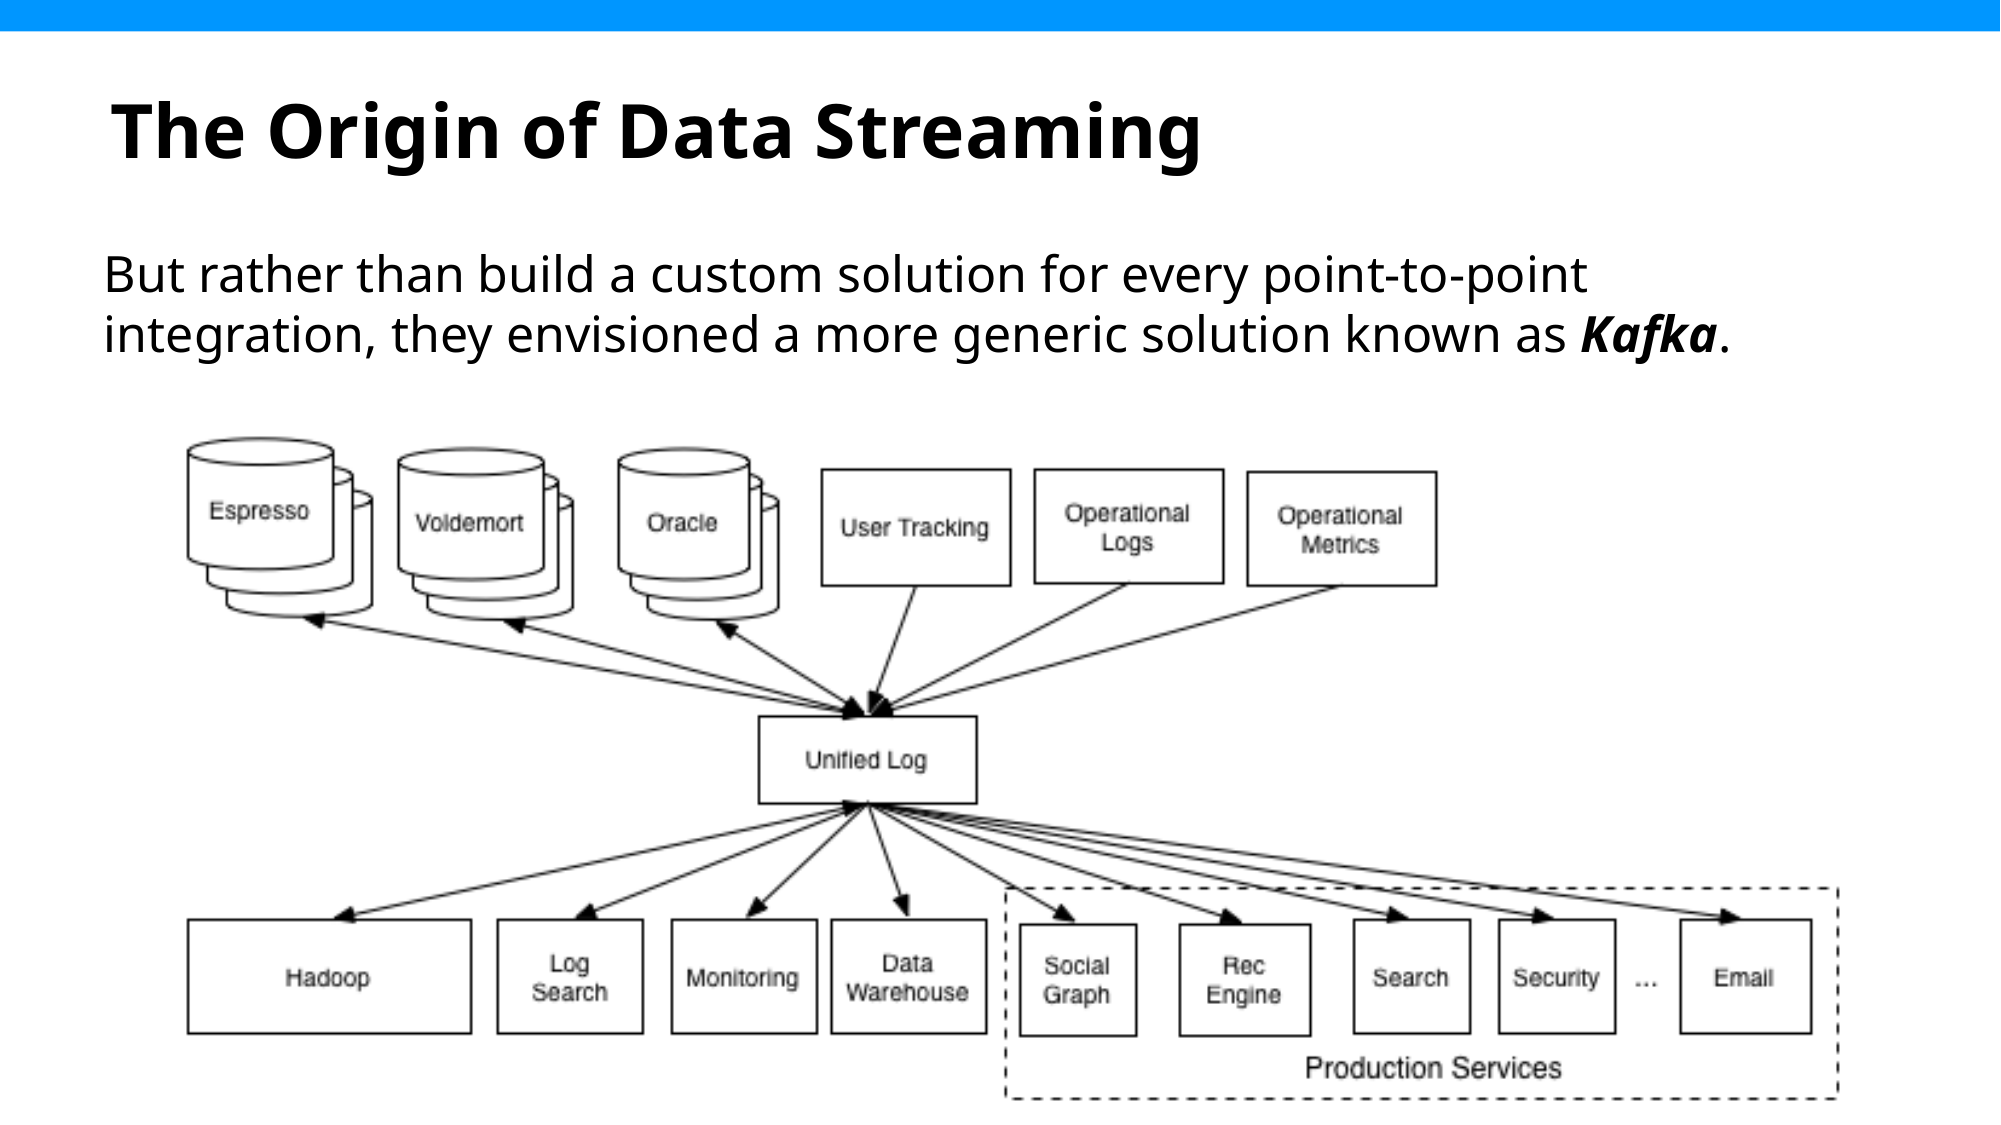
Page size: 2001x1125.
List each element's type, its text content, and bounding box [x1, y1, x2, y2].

text_box But rather than build a custom solution for every point-to-point integration, they envisioned a more generic solution known as Kafka. [83, 222, 1858, 383]
text_box The Origin of Data Streaming [89, 50, 1910, 194]
picture [160, 411, 1864, 1125]
